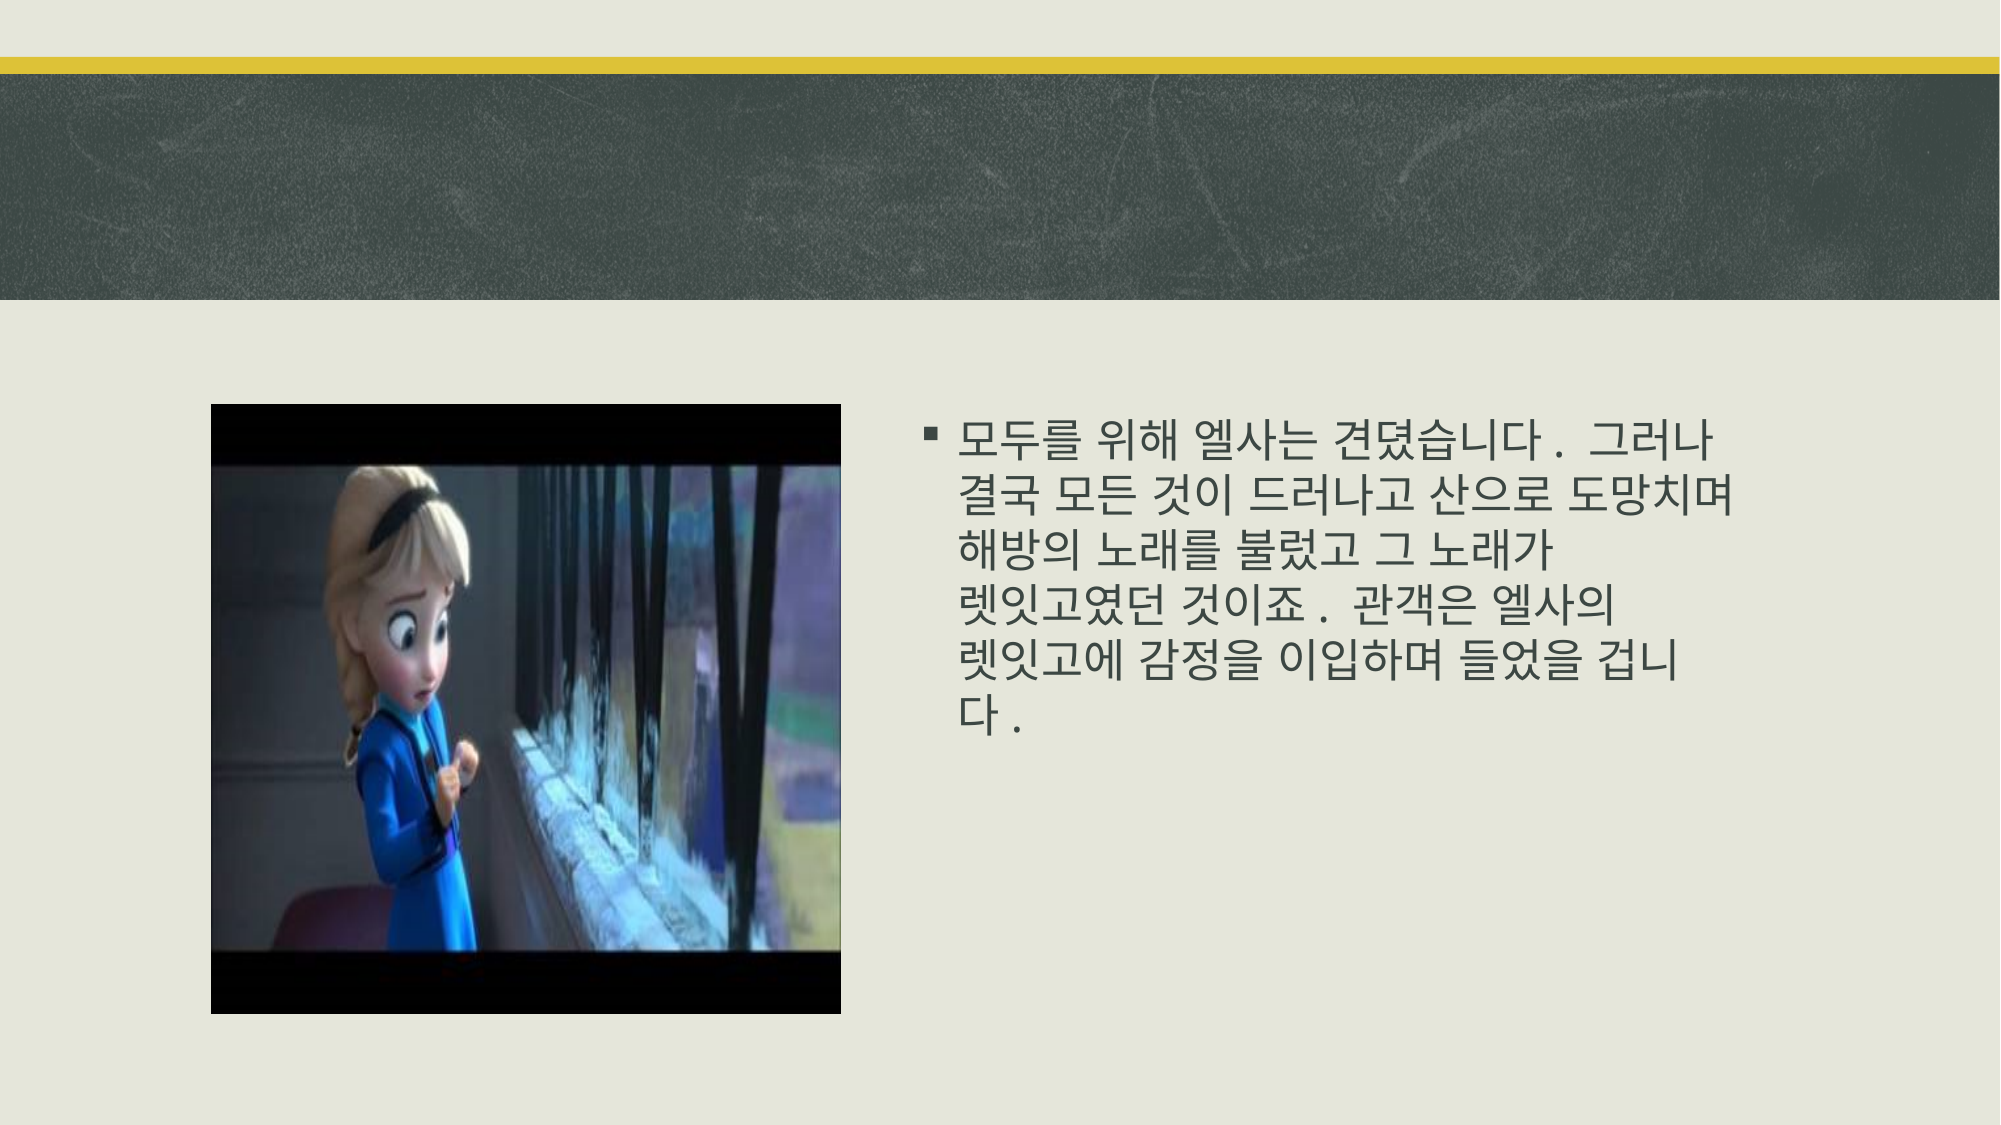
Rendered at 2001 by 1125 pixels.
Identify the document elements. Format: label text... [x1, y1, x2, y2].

picture [211, 404, 841, 1014]
list 모두를 위해 엘사는 견뎠습니다. 그러나 결국 모든 것이 드러나고 산으로 도망치며 해방의 노래를 불렀고 그 노래가 렛잇고였던 것이죠. 관객은 엘사의 렛잇고에 감정을 이입하며 들었을 겁니다. [905, 404, 1755, 1014]
picture [0, 74, 2000, 300]
